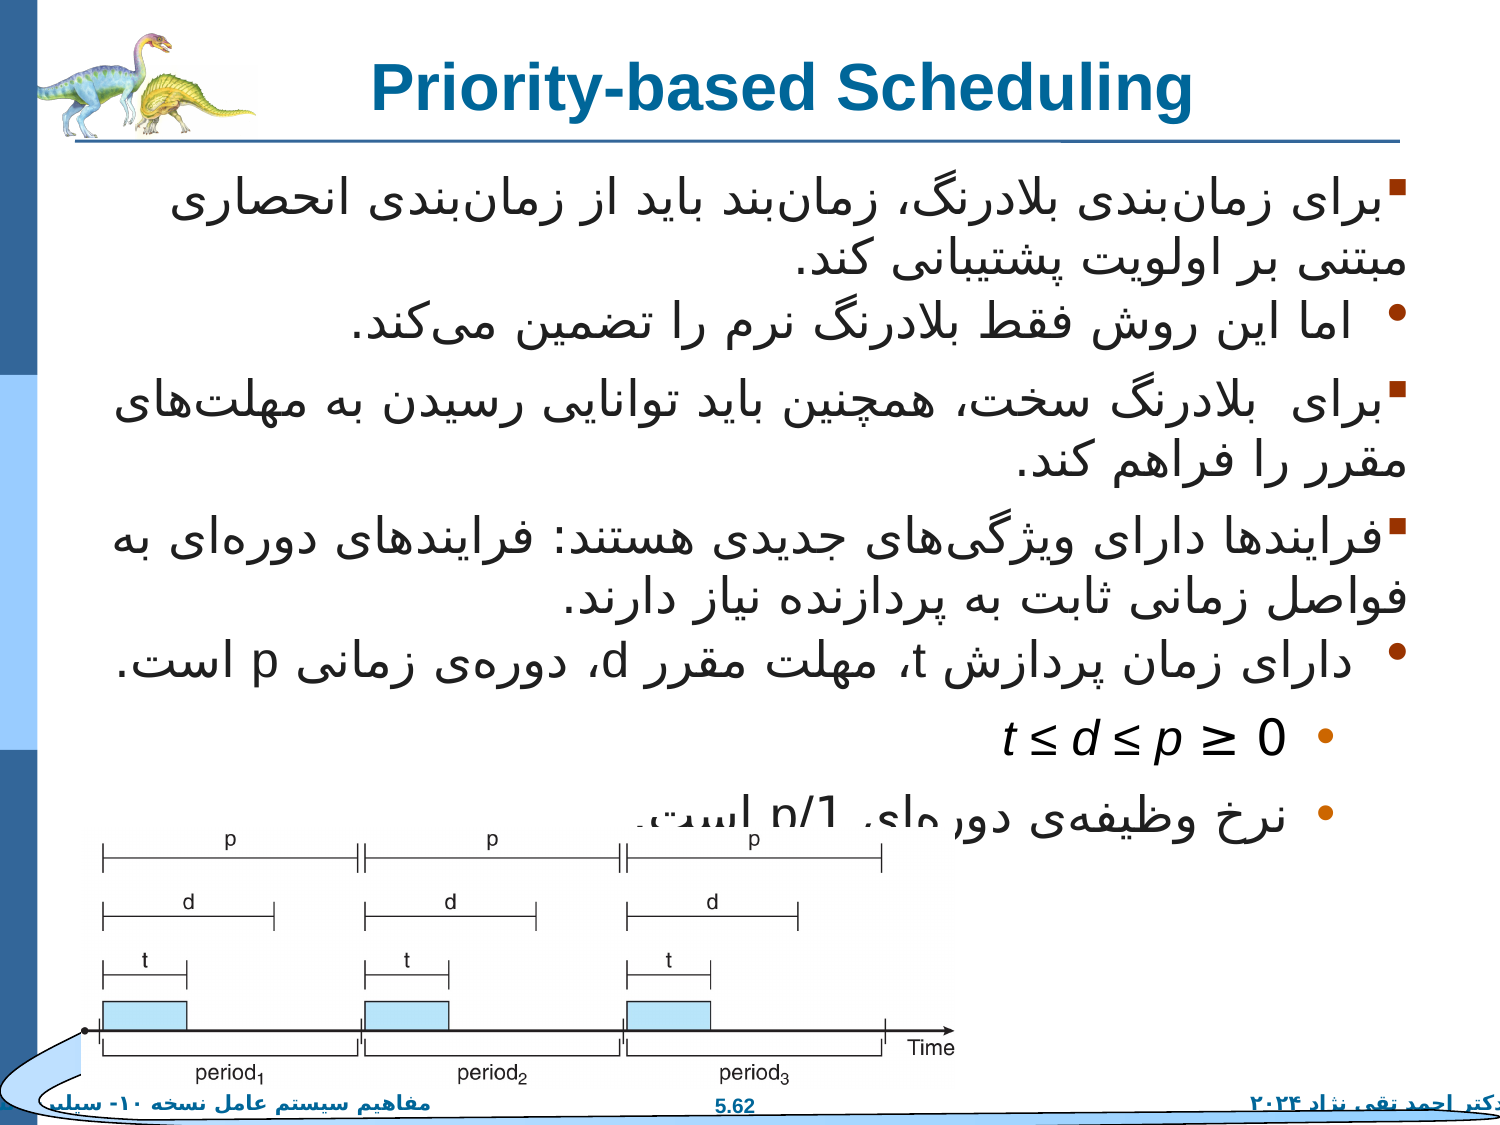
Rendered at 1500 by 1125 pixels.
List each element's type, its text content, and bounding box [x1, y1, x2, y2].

list برای زمان‌بندی بلادرنگ، زمان‌بند باید از زمان‌بندی انحصاری مبتنی بر اولویت پشتیبانی کند. اما این روش فقط بلادرنگ نرم را تضمین می‌کند. برای بلادرنگ سخت، همچنین باید توانایی رسیدن به مهلت‌های مقرر را فراهم کند. فرایندها دارای ویژگی‌های جدیدی هستند: فرایندهای دوره‌ای به فواصل زمانی ثابت به پردازنده نیاز دارند. دارای زمان پردازش t، مهلت مقرر d، دوره‌ی زمانی p است. 0 ≤ t ≤ d ≤ p نرخ وظیفه‌ی دوره‌ای 1/p است. [74, 157, 1426, 901]
picture [81, 827, 955, 1089]
picture [38, 20, 258, 151]
title Priority-based Scheduling [141, 36, 1425, 131]
